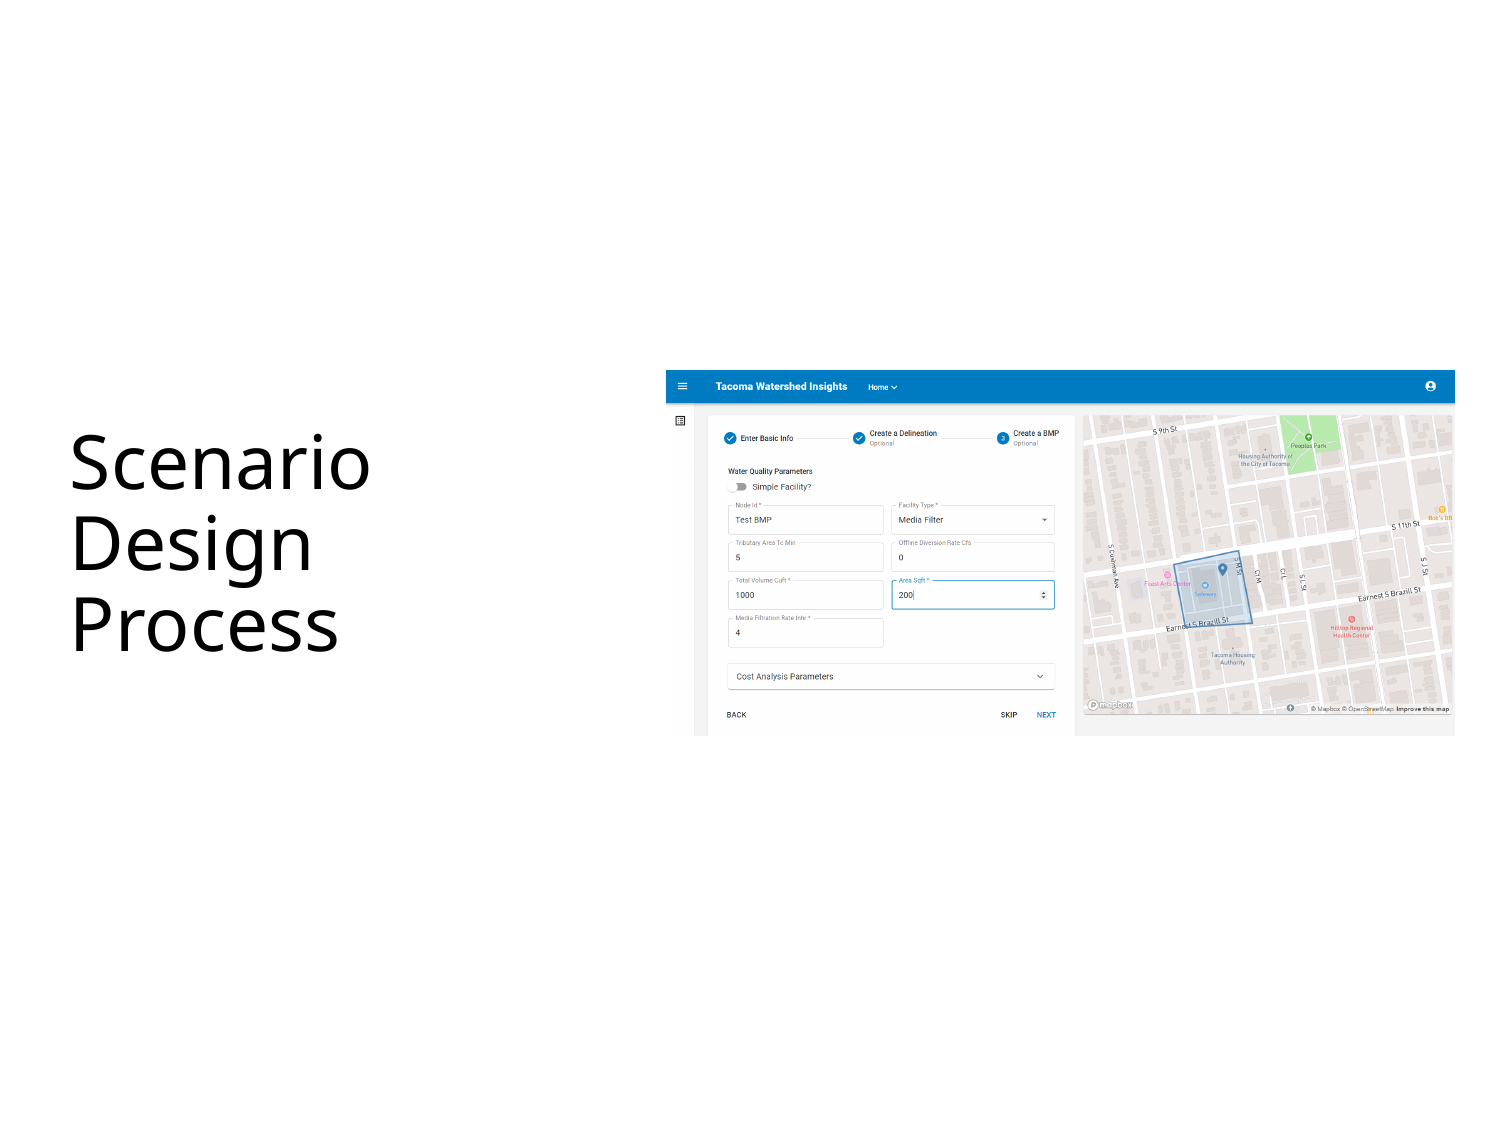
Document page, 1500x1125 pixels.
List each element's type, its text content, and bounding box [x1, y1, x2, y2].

title Scenario Design Process [58, 278, 554, 673]
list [666, 370, 1455, 736]
